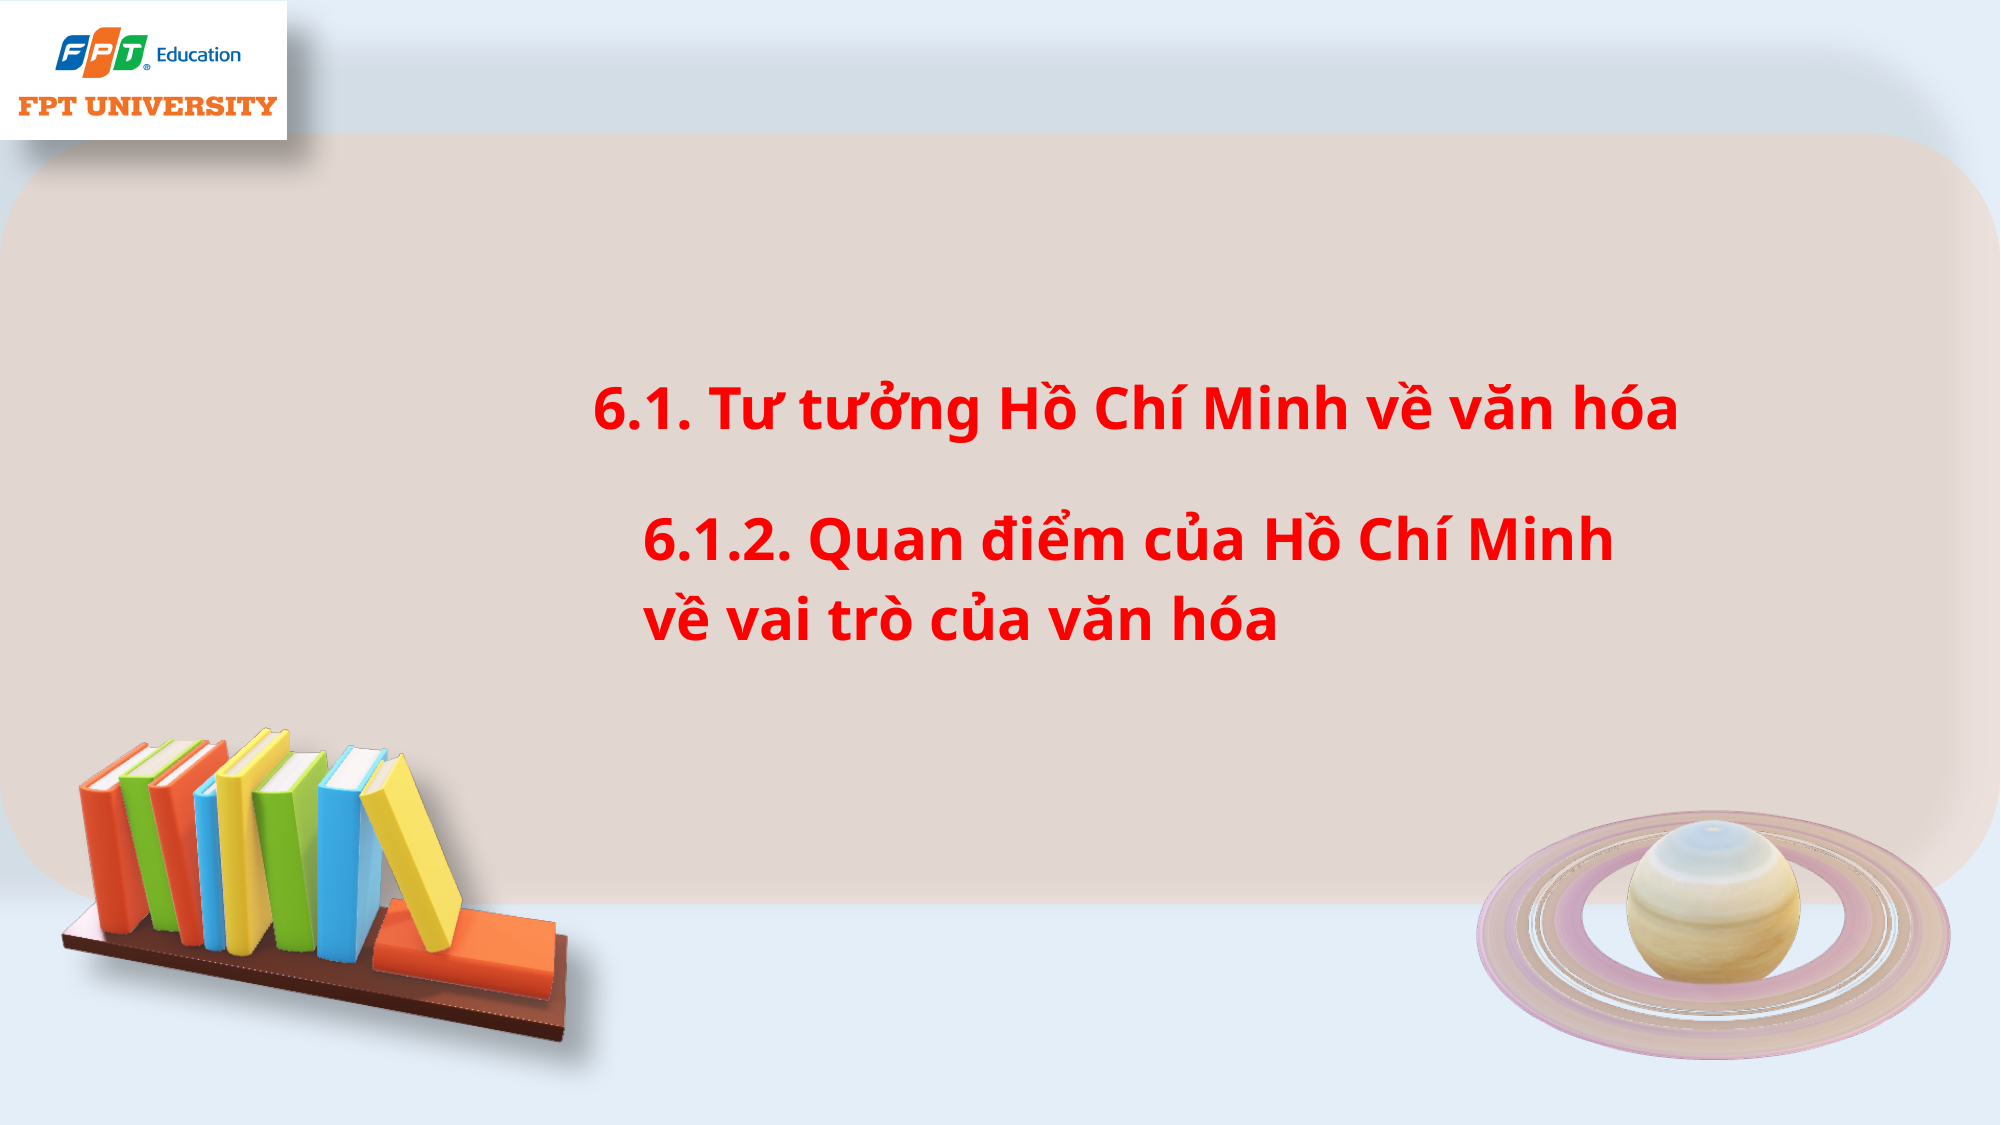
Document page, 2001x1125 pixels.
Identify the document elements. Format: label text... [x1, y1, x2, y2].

text_box 6.1.2. Quan điểm của Hồ Chí Minh về vai trò của văn hóa [628, 484, 1665, 660]
picture [0, 1, 287, 140]
picture [56, 717, 572, 1049]
title 6.1. Tư tưởng Hồ Chí Minh về văn hóa [573, 321, 1794, 463]
picture [1470, 748, 1957, 1067]
text_box [0, 132, 2000, 906]
